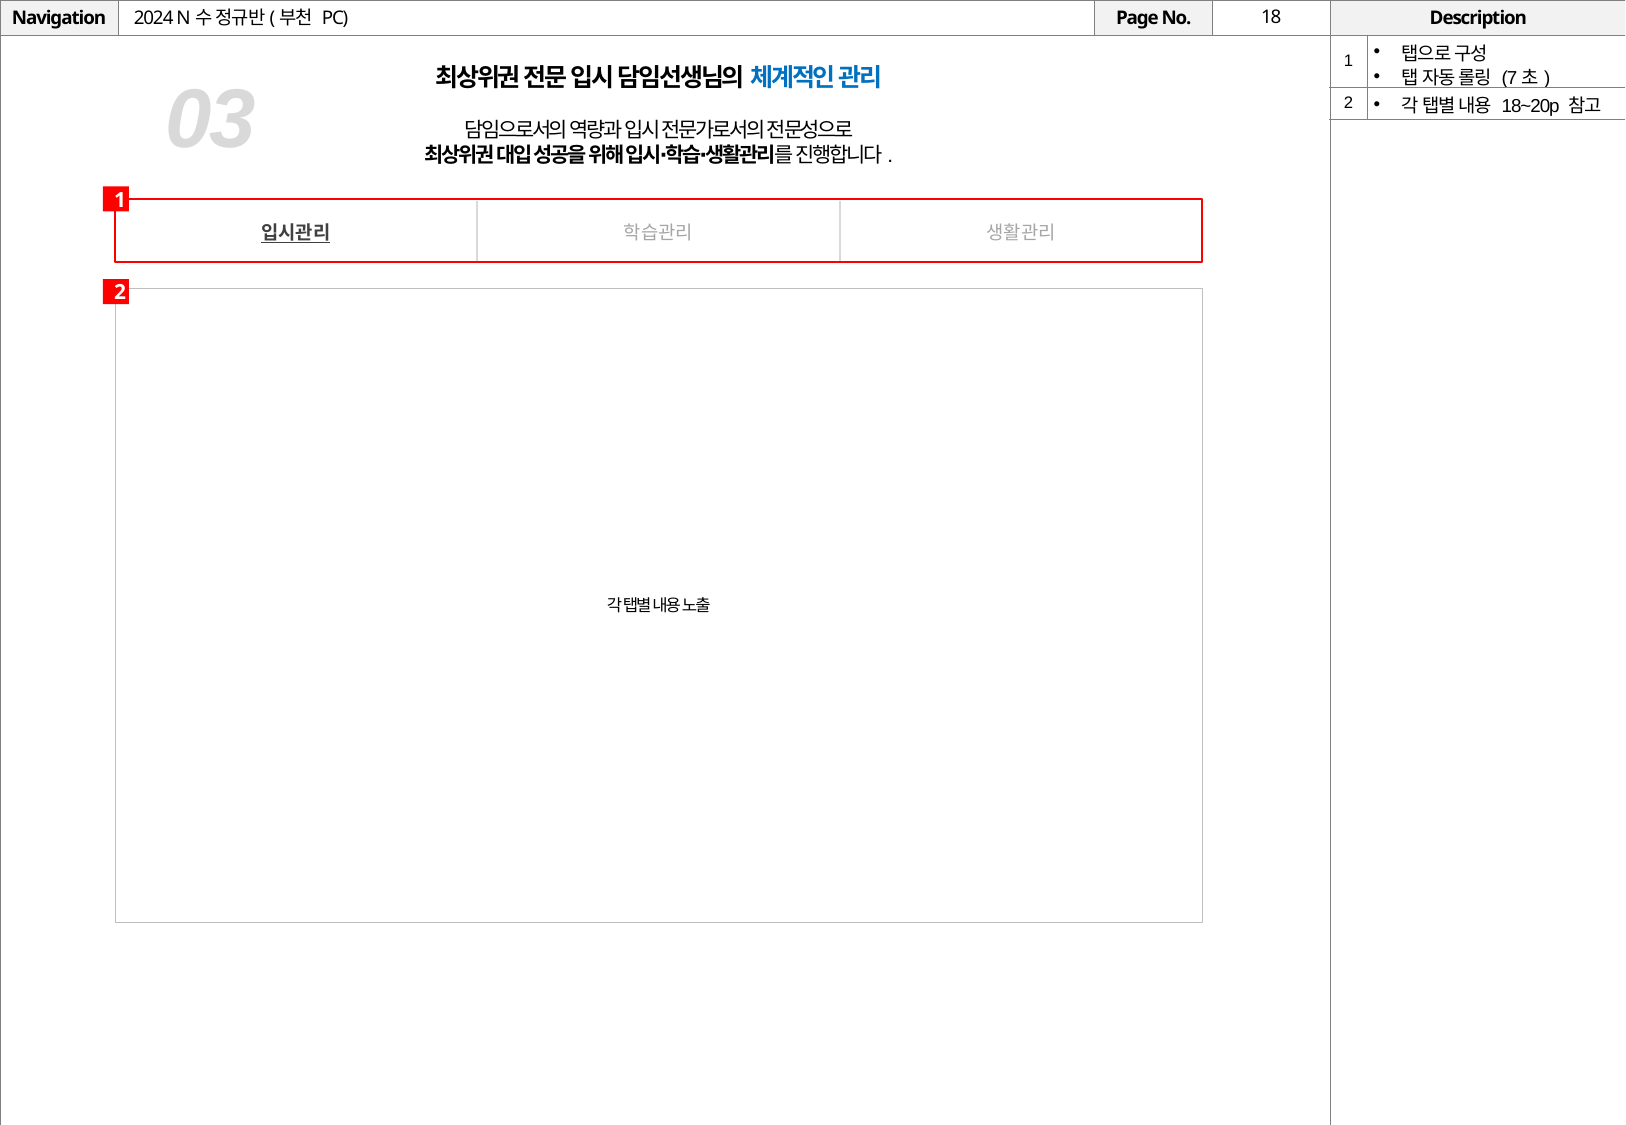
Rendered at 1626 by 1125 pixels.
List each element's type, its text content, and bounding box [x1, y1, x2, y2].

text_box [113, 197, 1204, 264]
text_box 03 [151, 57, 281, 172]
text_box 최상위권 전문 입시 담임선생님의 체계적인 관리 담임으로서의 역량과 입시 전문가로서의 전문성으로 최상위권 대입 성공을 위해 입시∙학습∙생활관리를 진행합니다. [115, 54, 1203, 197]
title 2024 N수 정규반(부천 PC) [118, 0, 1097, 35]
text_box 1 [101, 184, 131, 213]
text_box 각 탭별 내용 노출 [113, 286, 1204, 924]
table_cell 2 [1329, 88, 1367, 119]
table_header 탭으로 구성 탭 자동 롤링 (7초) [1368, 36, 1625, 87]
table_cell 각 탭별 내용 18~20p 참고 [1368, 88, 1625, 119]
table_header 1 [1329, 36, 1367, 87]
text_box 2 [101, 277, 131, 306]
